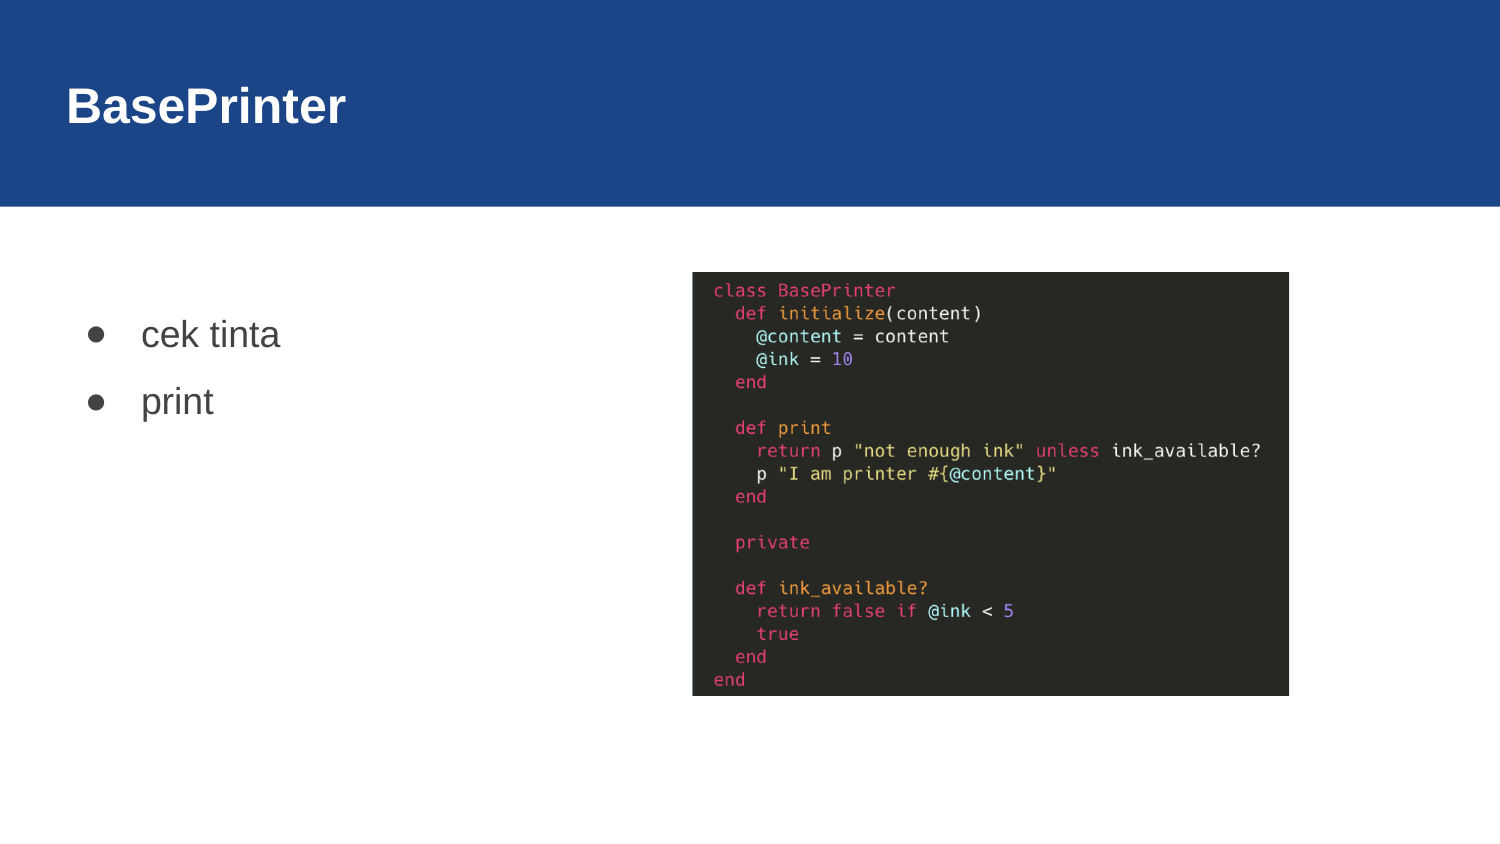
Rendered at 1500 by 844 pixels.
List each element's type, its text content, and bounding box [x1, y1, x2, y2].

subtitle BasePrinter [51, 62, 1449, 144]
picture [691, 272, 1290, 696]
text_box [0, 0, 1500, 207]
subtitle cek tinta print [51, 272, 569, 782]
